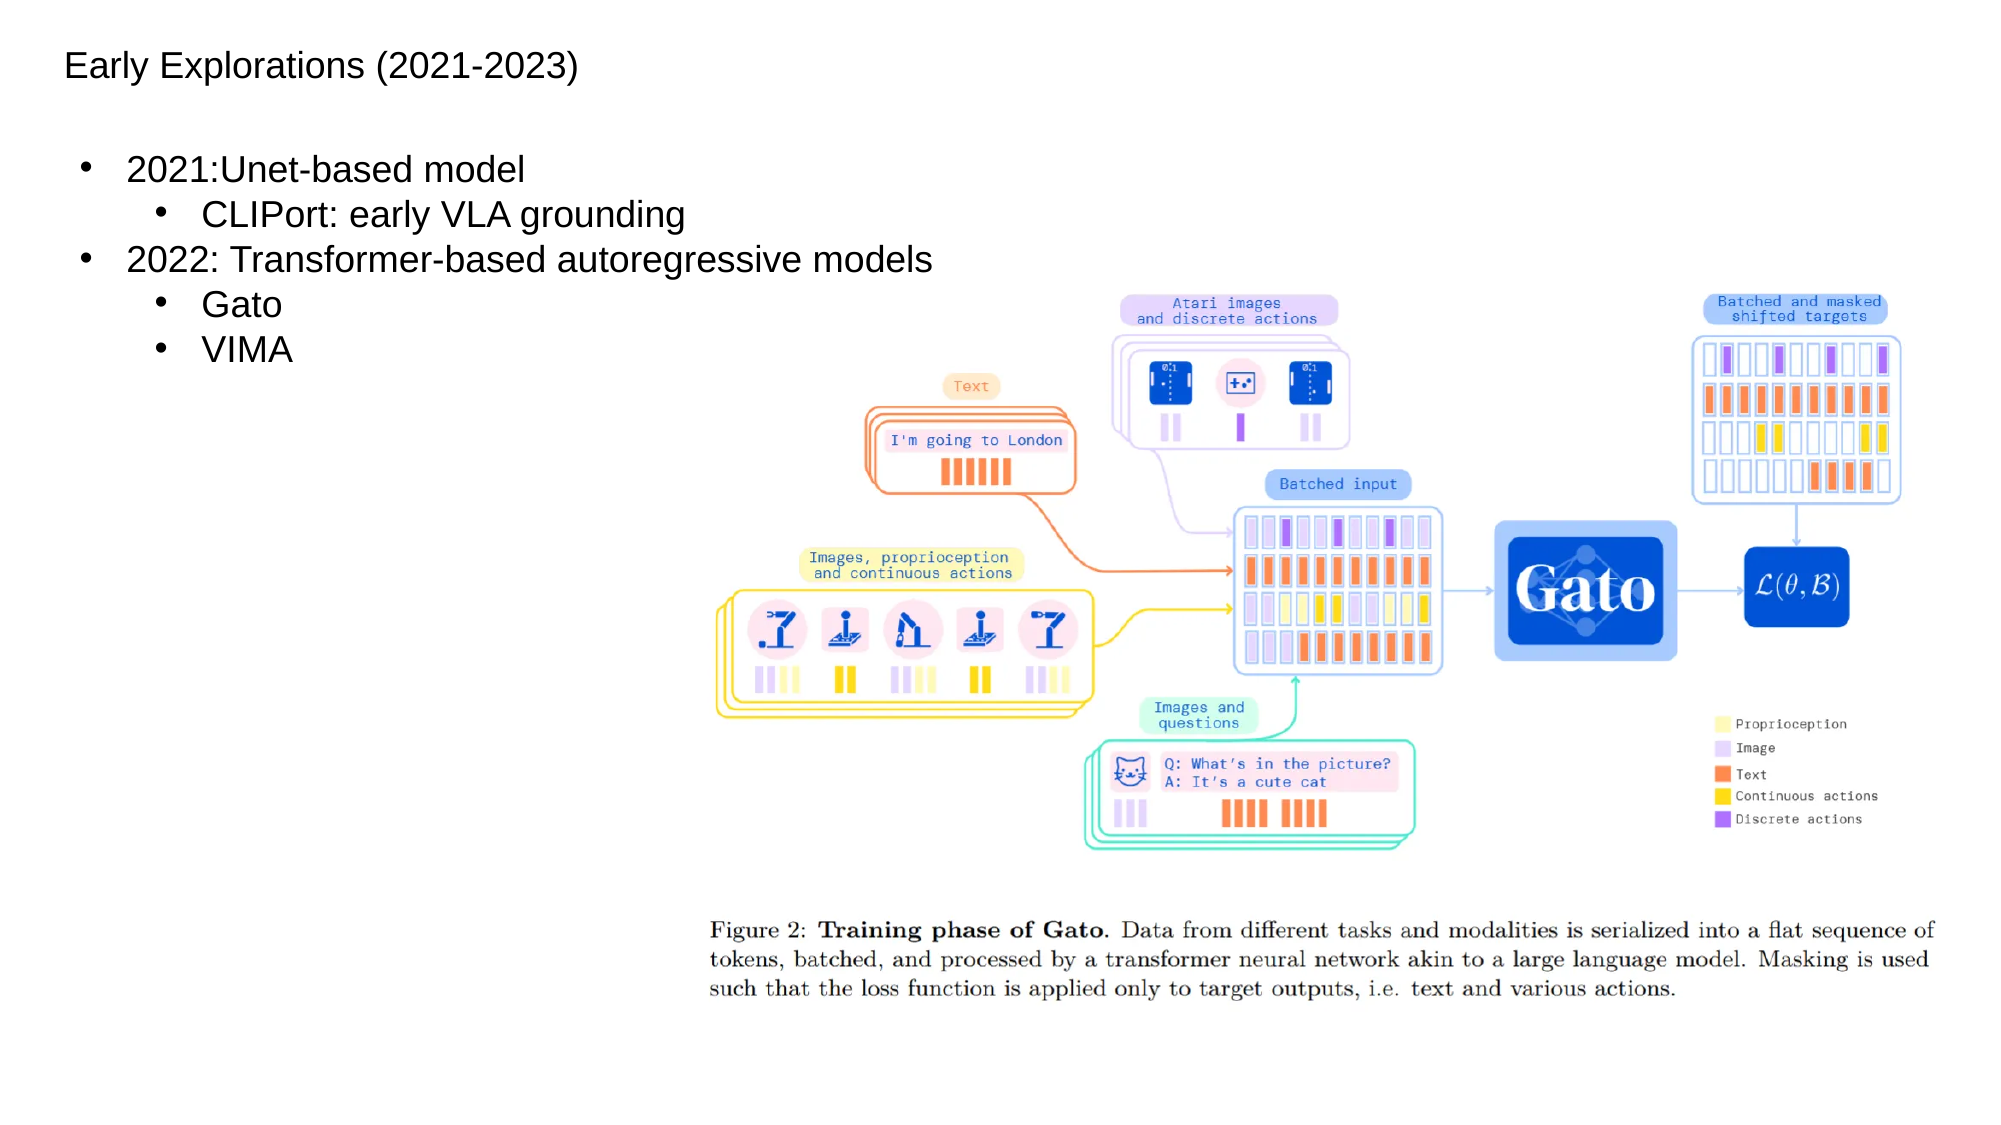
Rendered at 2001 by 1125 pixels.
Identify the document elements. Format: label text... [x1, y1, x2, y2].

picture [680, 258, 1966, 1018]
text_box 2021:Unet-based model CLIPort: early VLA grounding 2022: Transformer-based autoregressive models Gato VIMA [64, 137, 1000, 467]
text_box Early Explorations (2021-2023) [48, 33, 730, 94]
